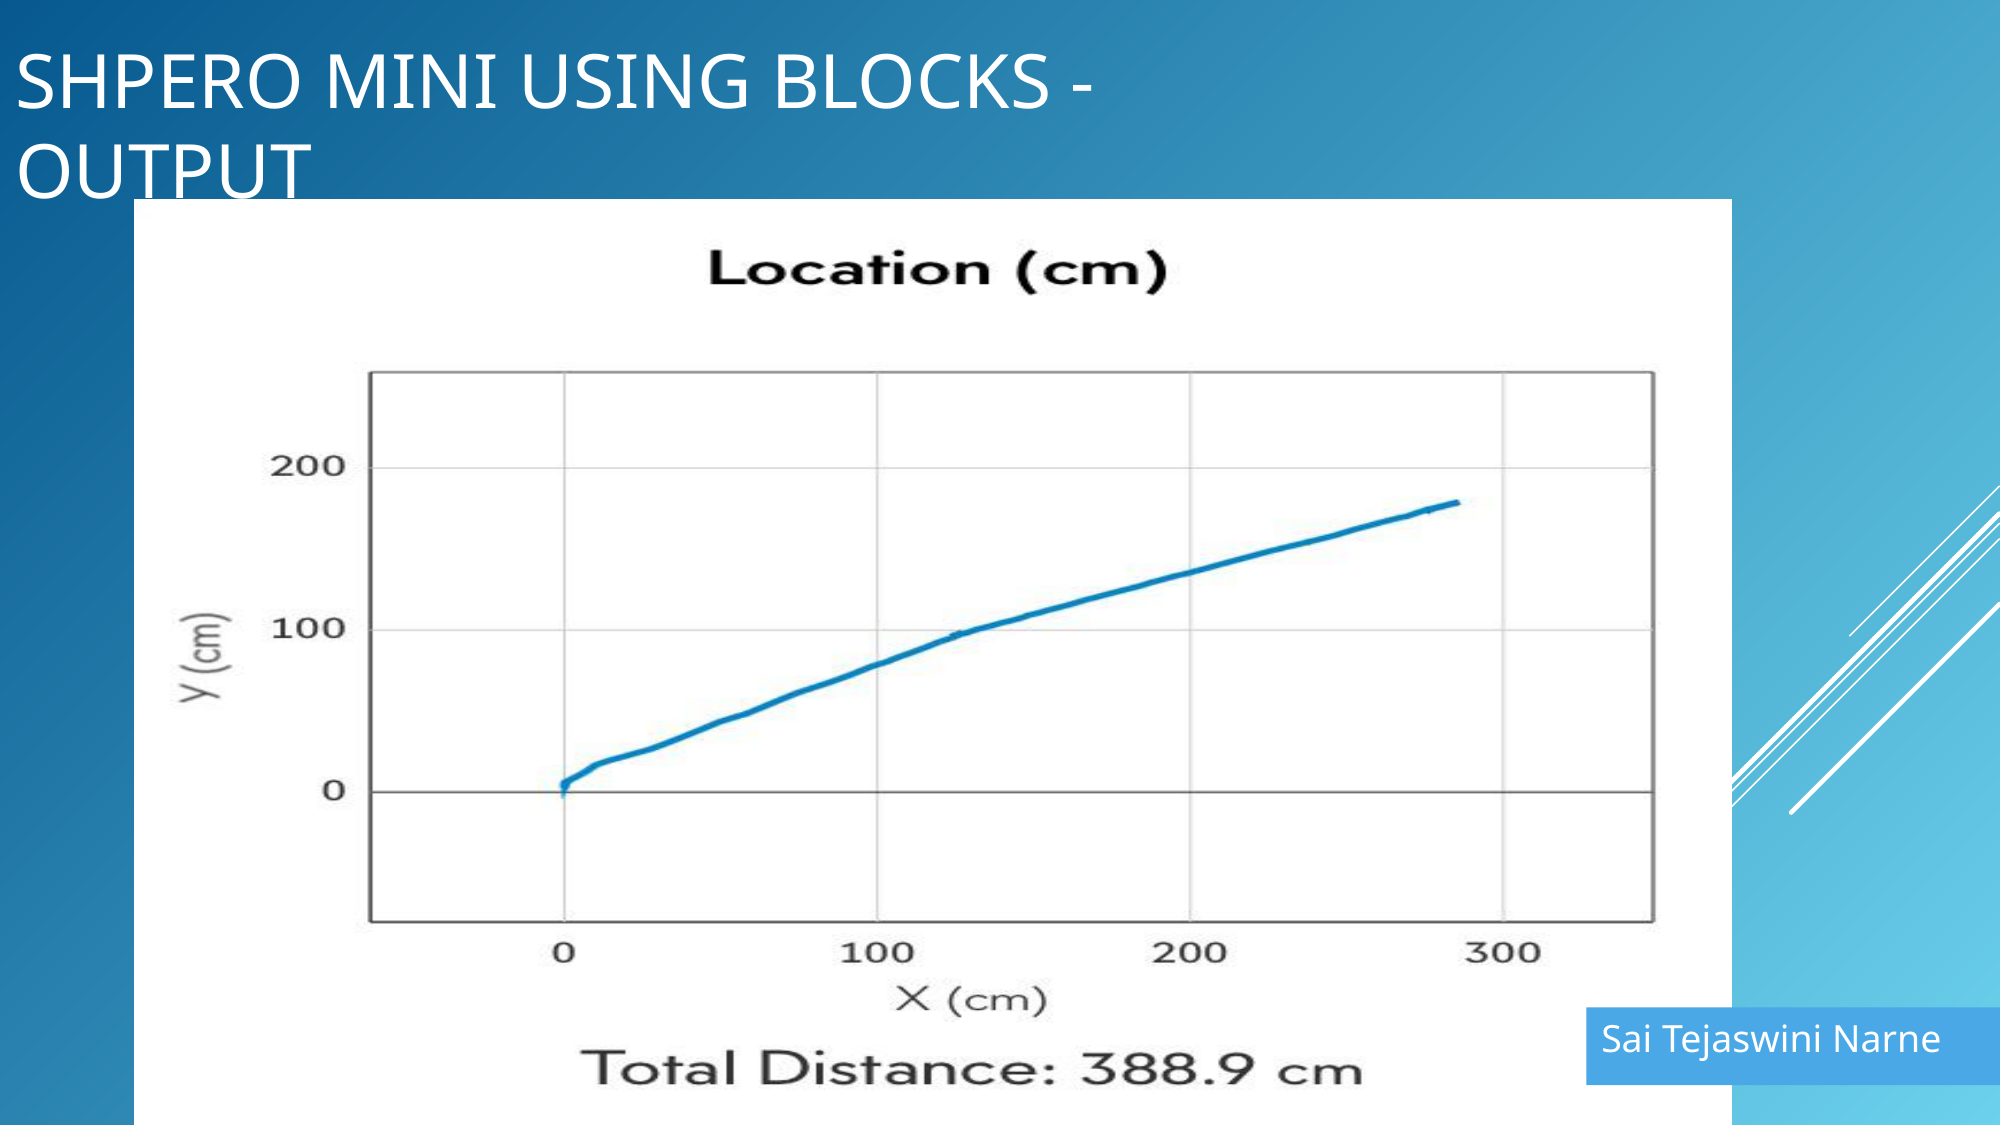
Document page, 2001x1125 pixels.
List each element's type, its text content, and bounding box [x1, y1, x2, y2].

title Shpero mini using blocks - output [0, 0, 1400, 248]
text_box Sai Tejaswini Narne [1732, 1007, 2000, 1086]
picture [134, 206, 1732, 1125]
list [134, 199, 1732, 206]
